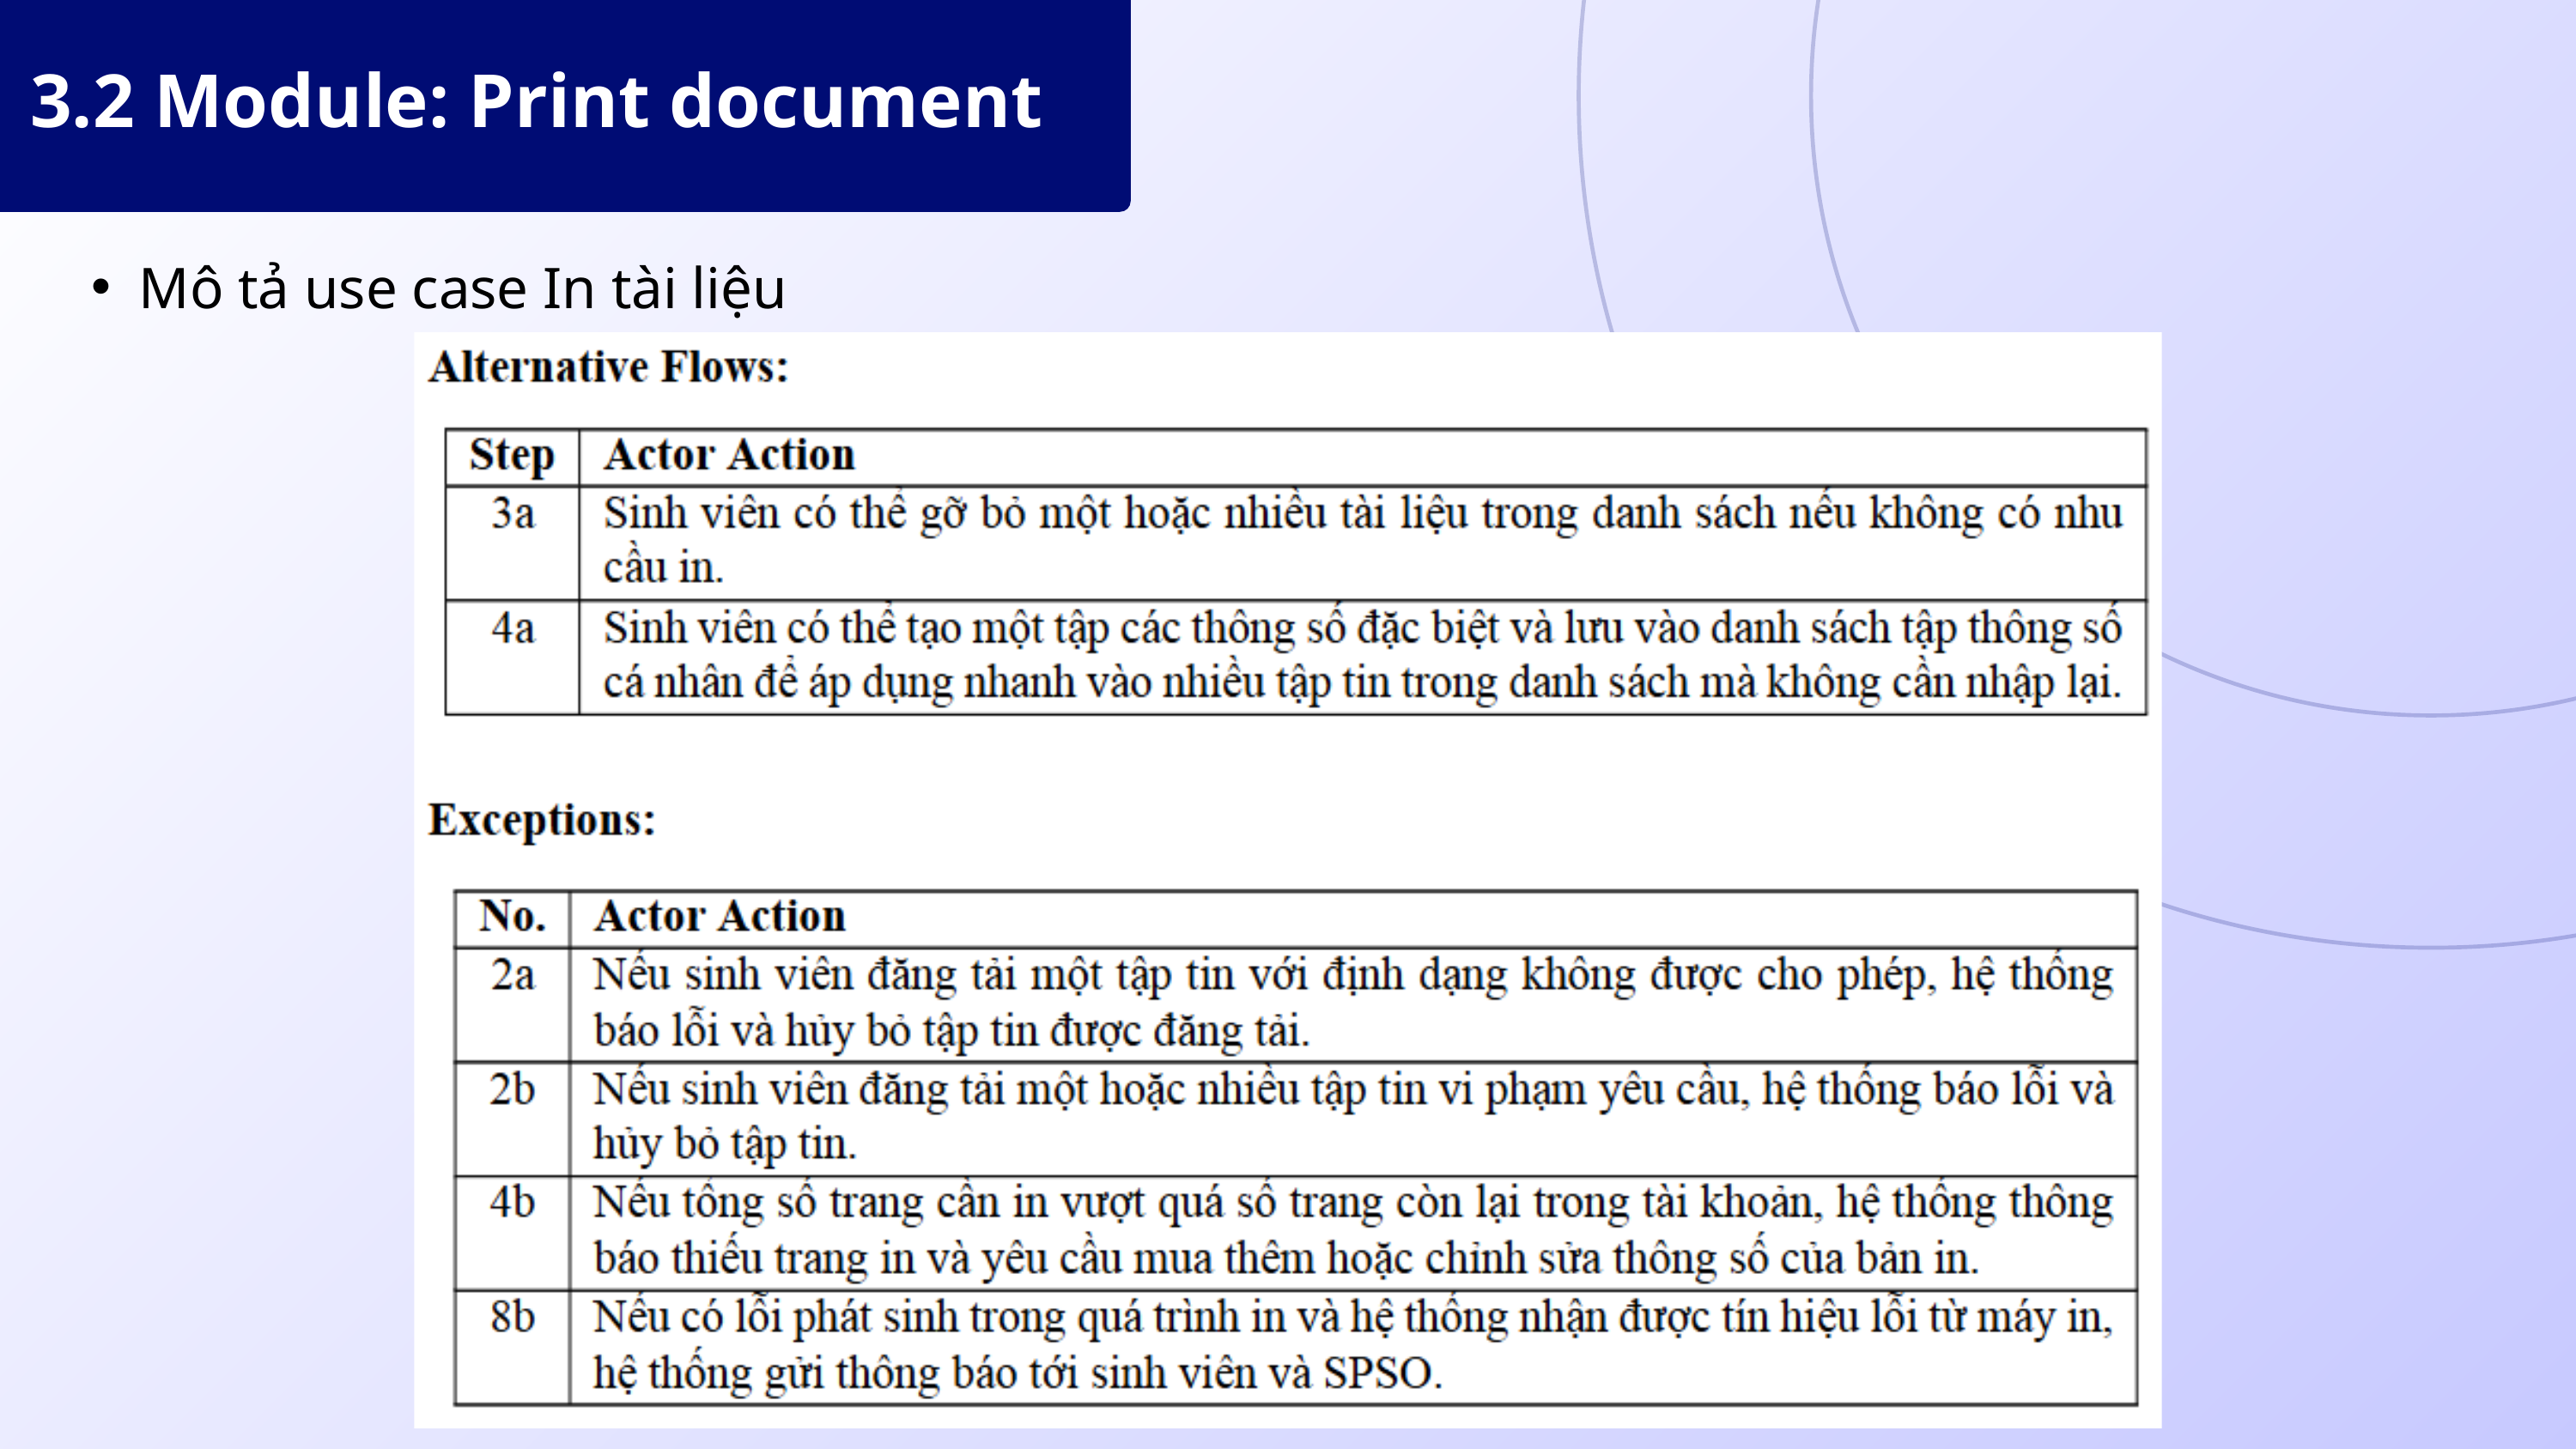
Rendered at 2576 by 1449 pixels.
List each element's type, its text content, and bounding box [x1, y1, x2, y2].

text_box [1578, 0, 2576, 949]
text_box [414, 332, 2162, 1428]
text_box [0, 0, 1131, 212]
text_box Mô tả use case In tài liệu [43, 198, 1573, 320]
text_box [1810, 0, 2576, 716]
